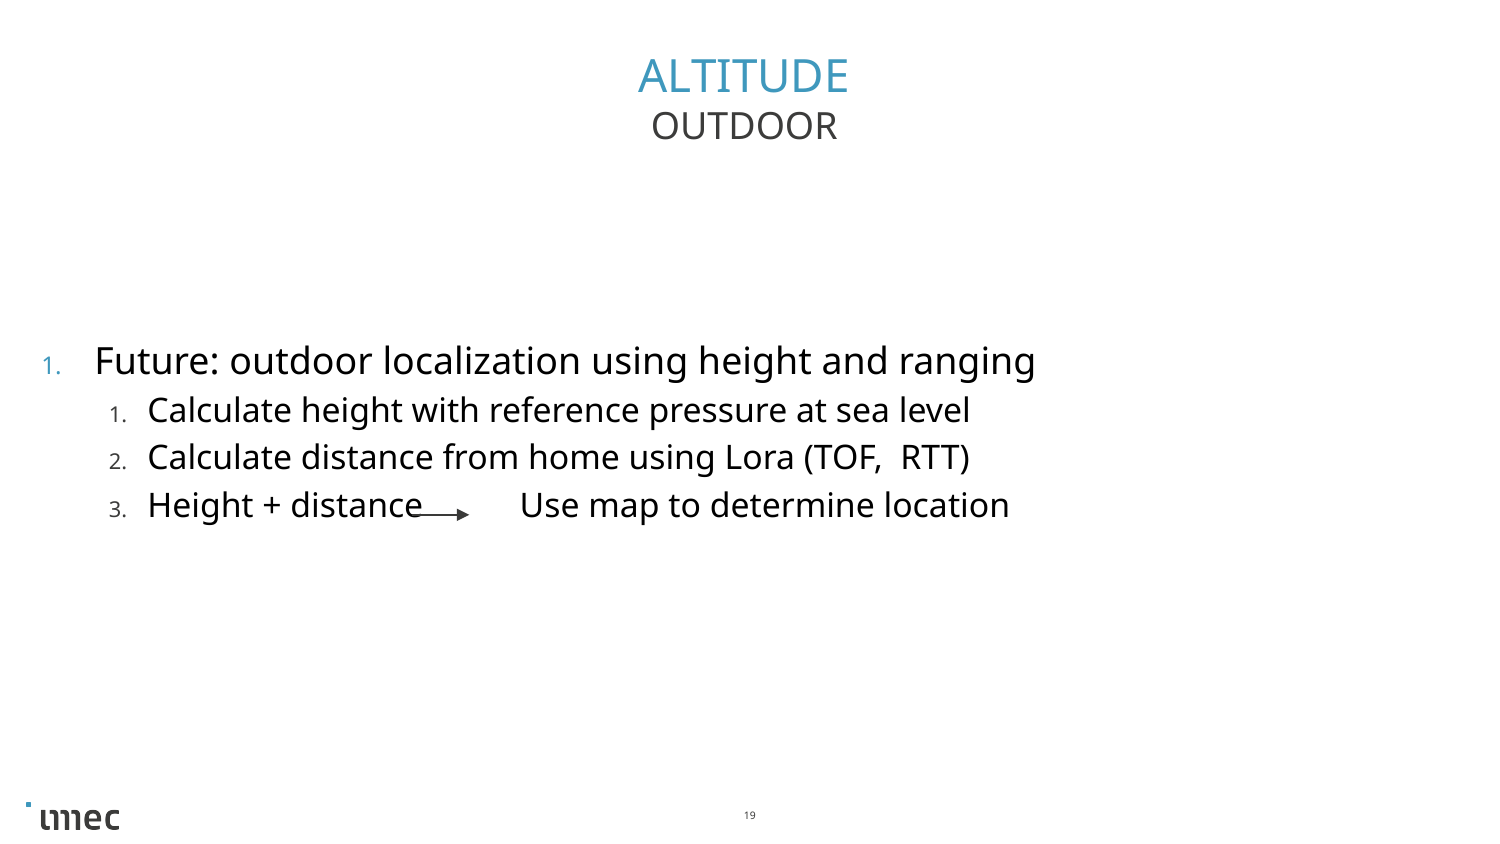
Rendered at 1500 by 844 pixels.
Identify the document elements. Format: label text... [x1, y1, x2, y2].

slide_number 19 [679, 802, 821, 831]
list outdoor [26, 94, 1463, 156]
list Future: outdoor localization using height and ranging Calculate height with reference pressure at sea level Calculate distance from home using Lora (TOF, RTT) Height + distance Use map to determine location [26, 175, 1463, 756]
picture [26, 802, 119, 830]
title Altitude [26, 38, 1463, 94]
